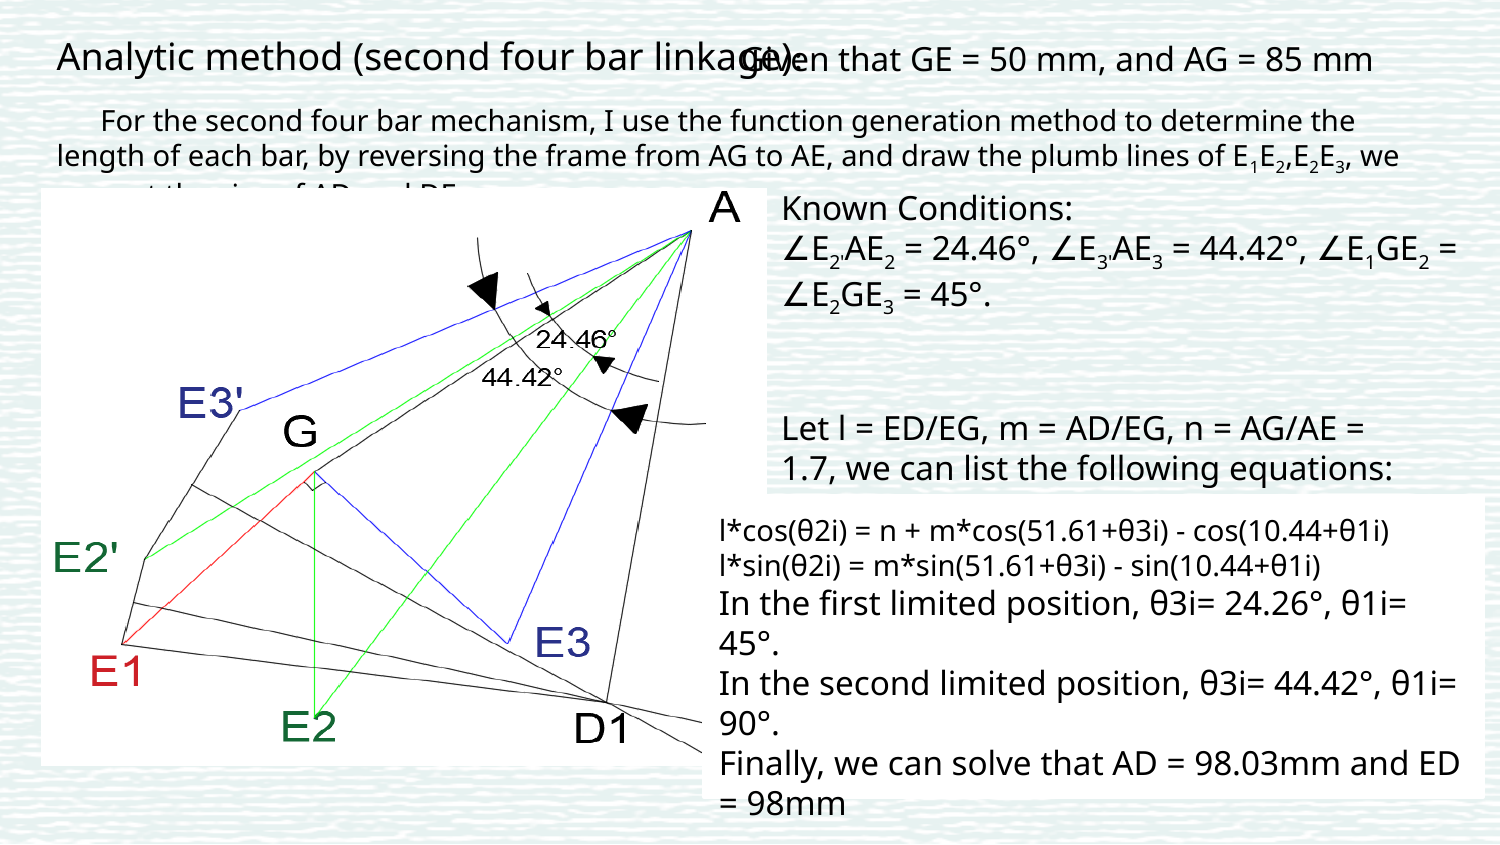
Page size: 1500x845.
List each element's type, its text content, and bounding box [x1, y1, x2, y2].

text_box Let l = ED/EG, m = AD/EG, n = AG/AE = 1.7, we can list the following equations: [771, 400, 1434, 494]
text_box Analytic method (second four bar linkage): [41, 25, 838, 86]
text_box Known Conditions: ∠E2'AE2 = 24.46°, ∠E3'AE3 = 44.42°, ∠E1GE2 = ∠E2GE3 = 45°. [766, 180, 1482, 326]
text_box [703, 495, 1490, 798]
text_box For the second four bar mechanism, I use the function generation method to determine the length of each bar, by reversing the frame from AG to AE, and draw the plumb lines of E1E2,E2E3, we can get the size of AD and DE: [41, 94, 1465, 188]
text_box Given that GE = 50 mm, and AG = 85 mm [725, 30, 1403, 86]
picture [41, 188, 767, 766]
